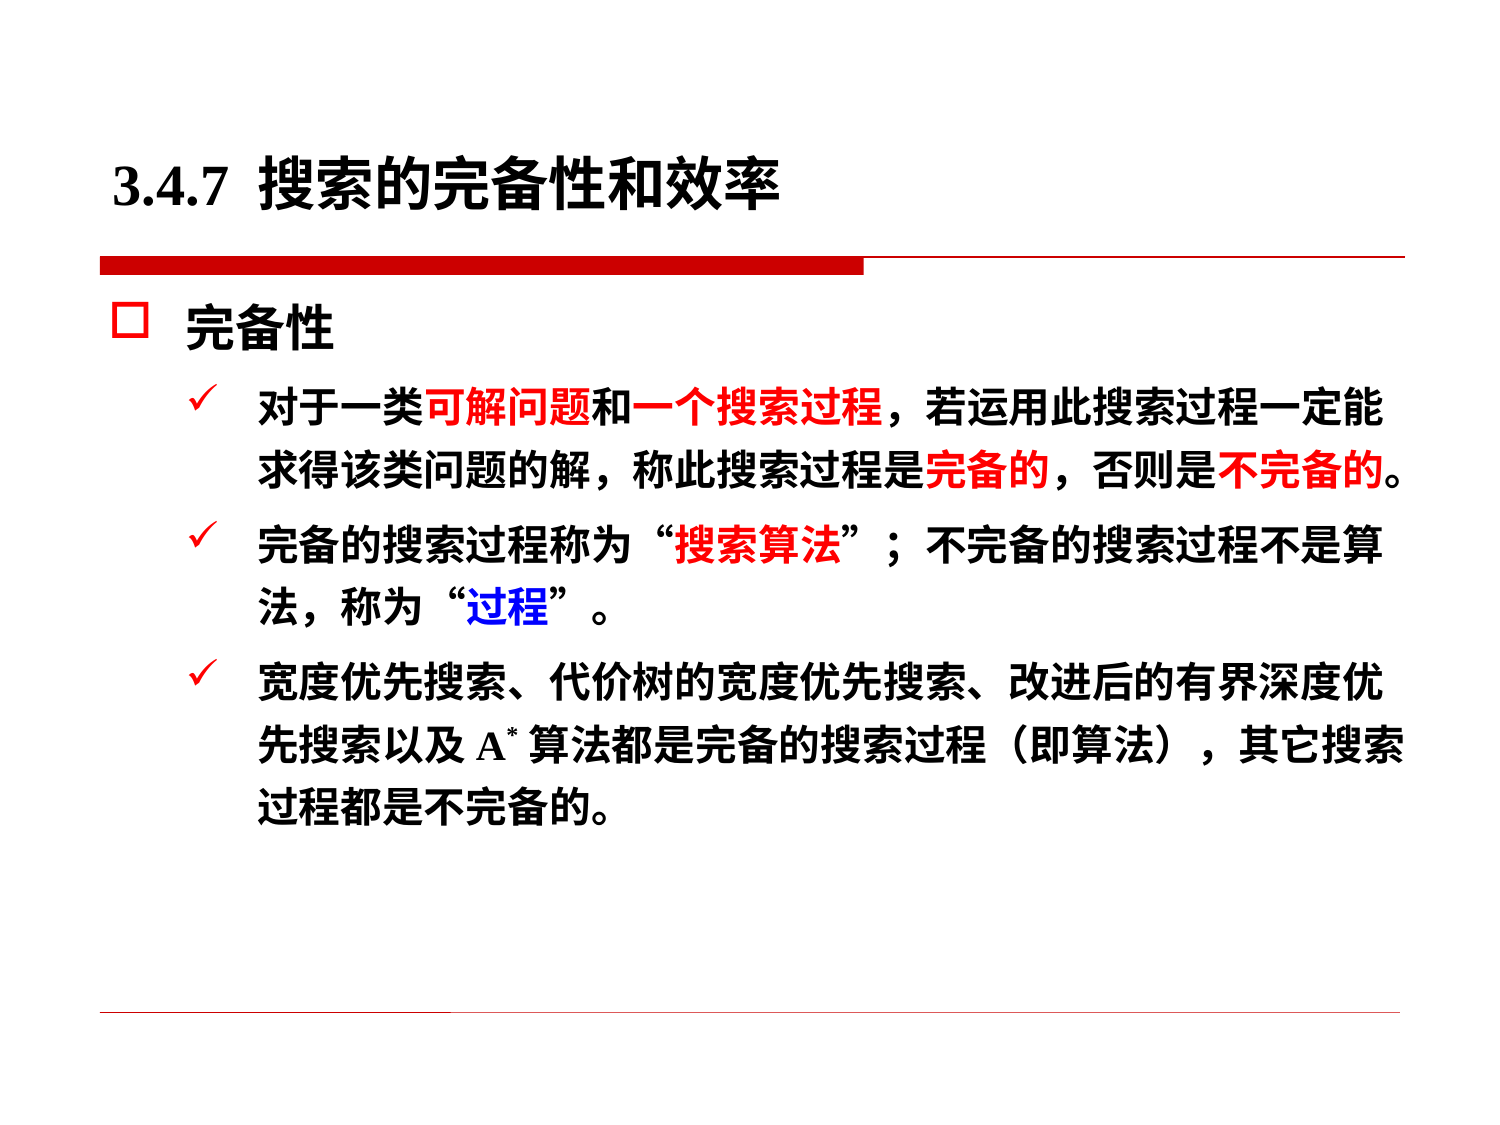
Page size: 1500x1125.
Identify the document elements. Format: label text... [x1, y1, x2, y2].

text_box 完备性 对于一类可解问题和一个搜索过程，若运用此搜索过程一定能求得该类问题的解，称此搜索过程是完备的，否则是不完备的。 完备的搜索过程称为“搜索算法”；不完备的搜索过程不是算法，称为“过程”。 宽度优先搜索、代价树的宽度优先搜索、改进后的有界深度优先搜索以及A*算法都是完备的搜索过程（即算法），其它搜索过程都是不完备的。 [108, 293, 1413, 900]
title 3.4.7 搜索的完备性和效率 [112, 137, 925, 218]
